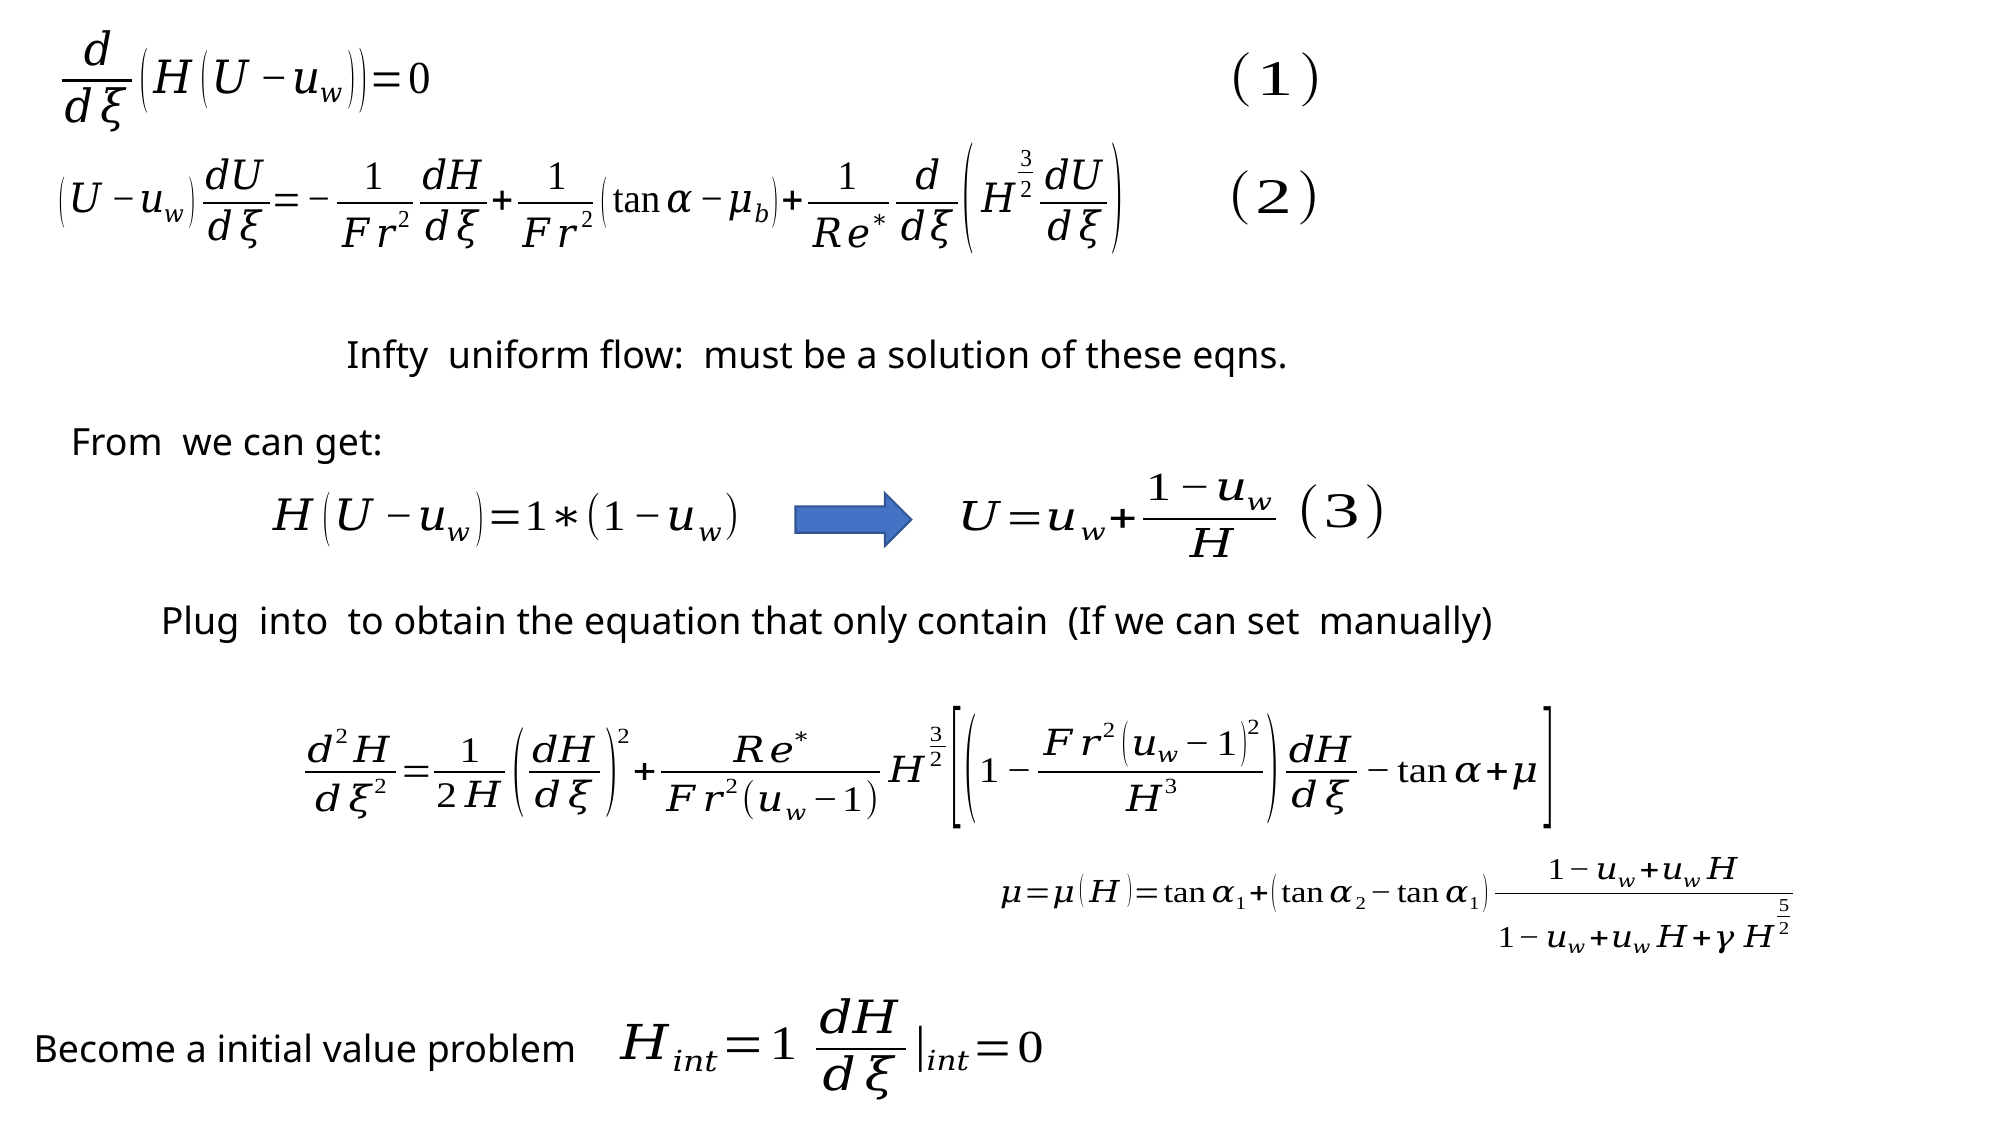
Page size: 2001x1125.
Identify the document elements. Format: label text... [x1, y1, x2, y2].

text_box [794, 490, 913, 549]
text_box Become a initial value problem [18, 1017, 592, 1078]
